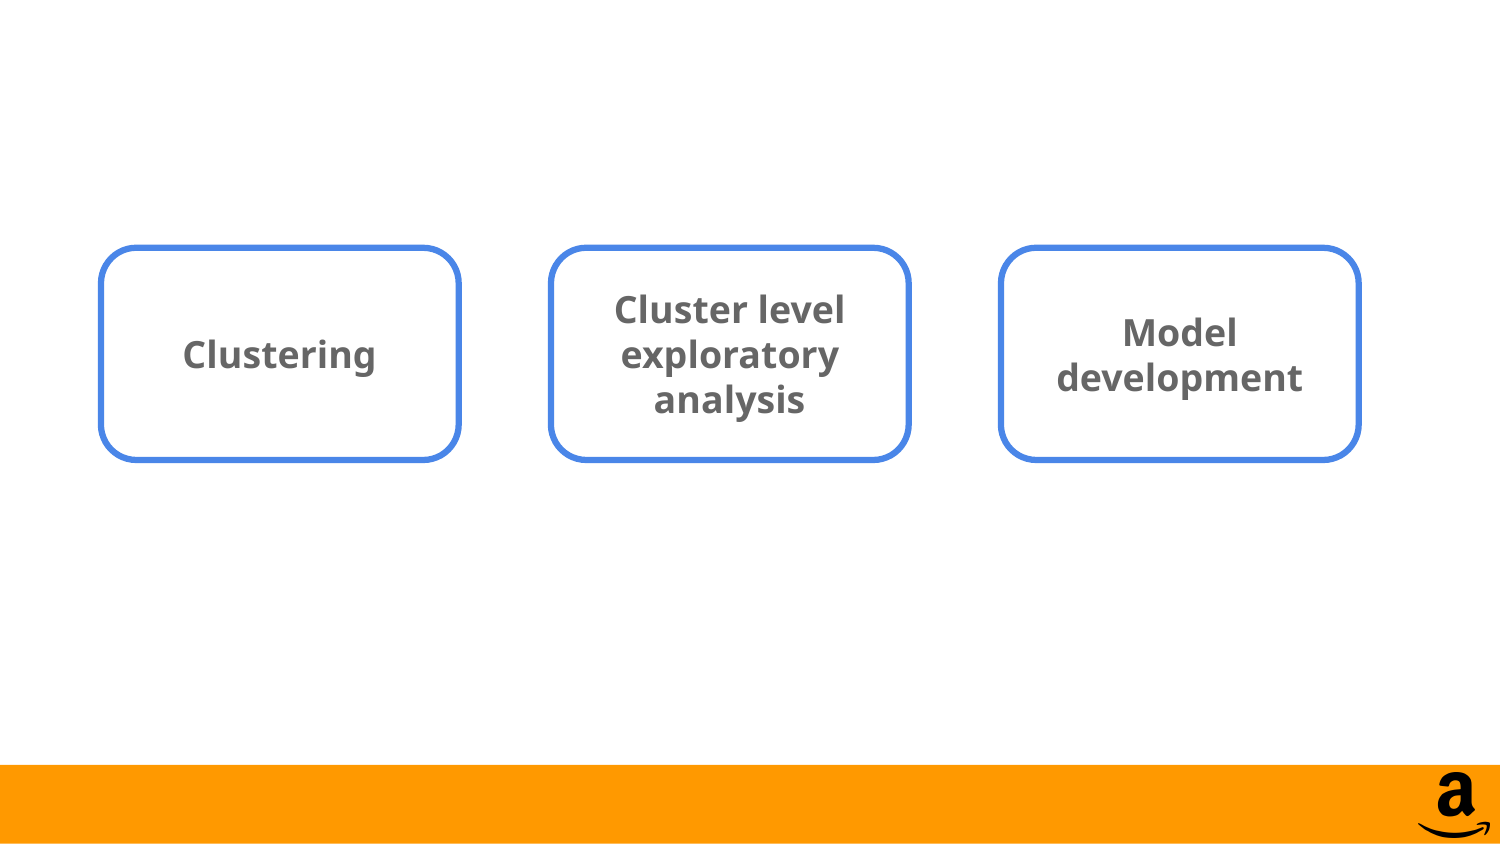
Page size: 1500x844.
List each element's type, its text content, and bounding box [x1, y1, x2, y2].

picture [1418, 772, 1490, 838]
text_box Model development [1000, 247, 1359, 460]
text_box Cluster level exploratory analysis [550, 247, 909, 460]
text_box Clustering [100, 247, 459, 460]
